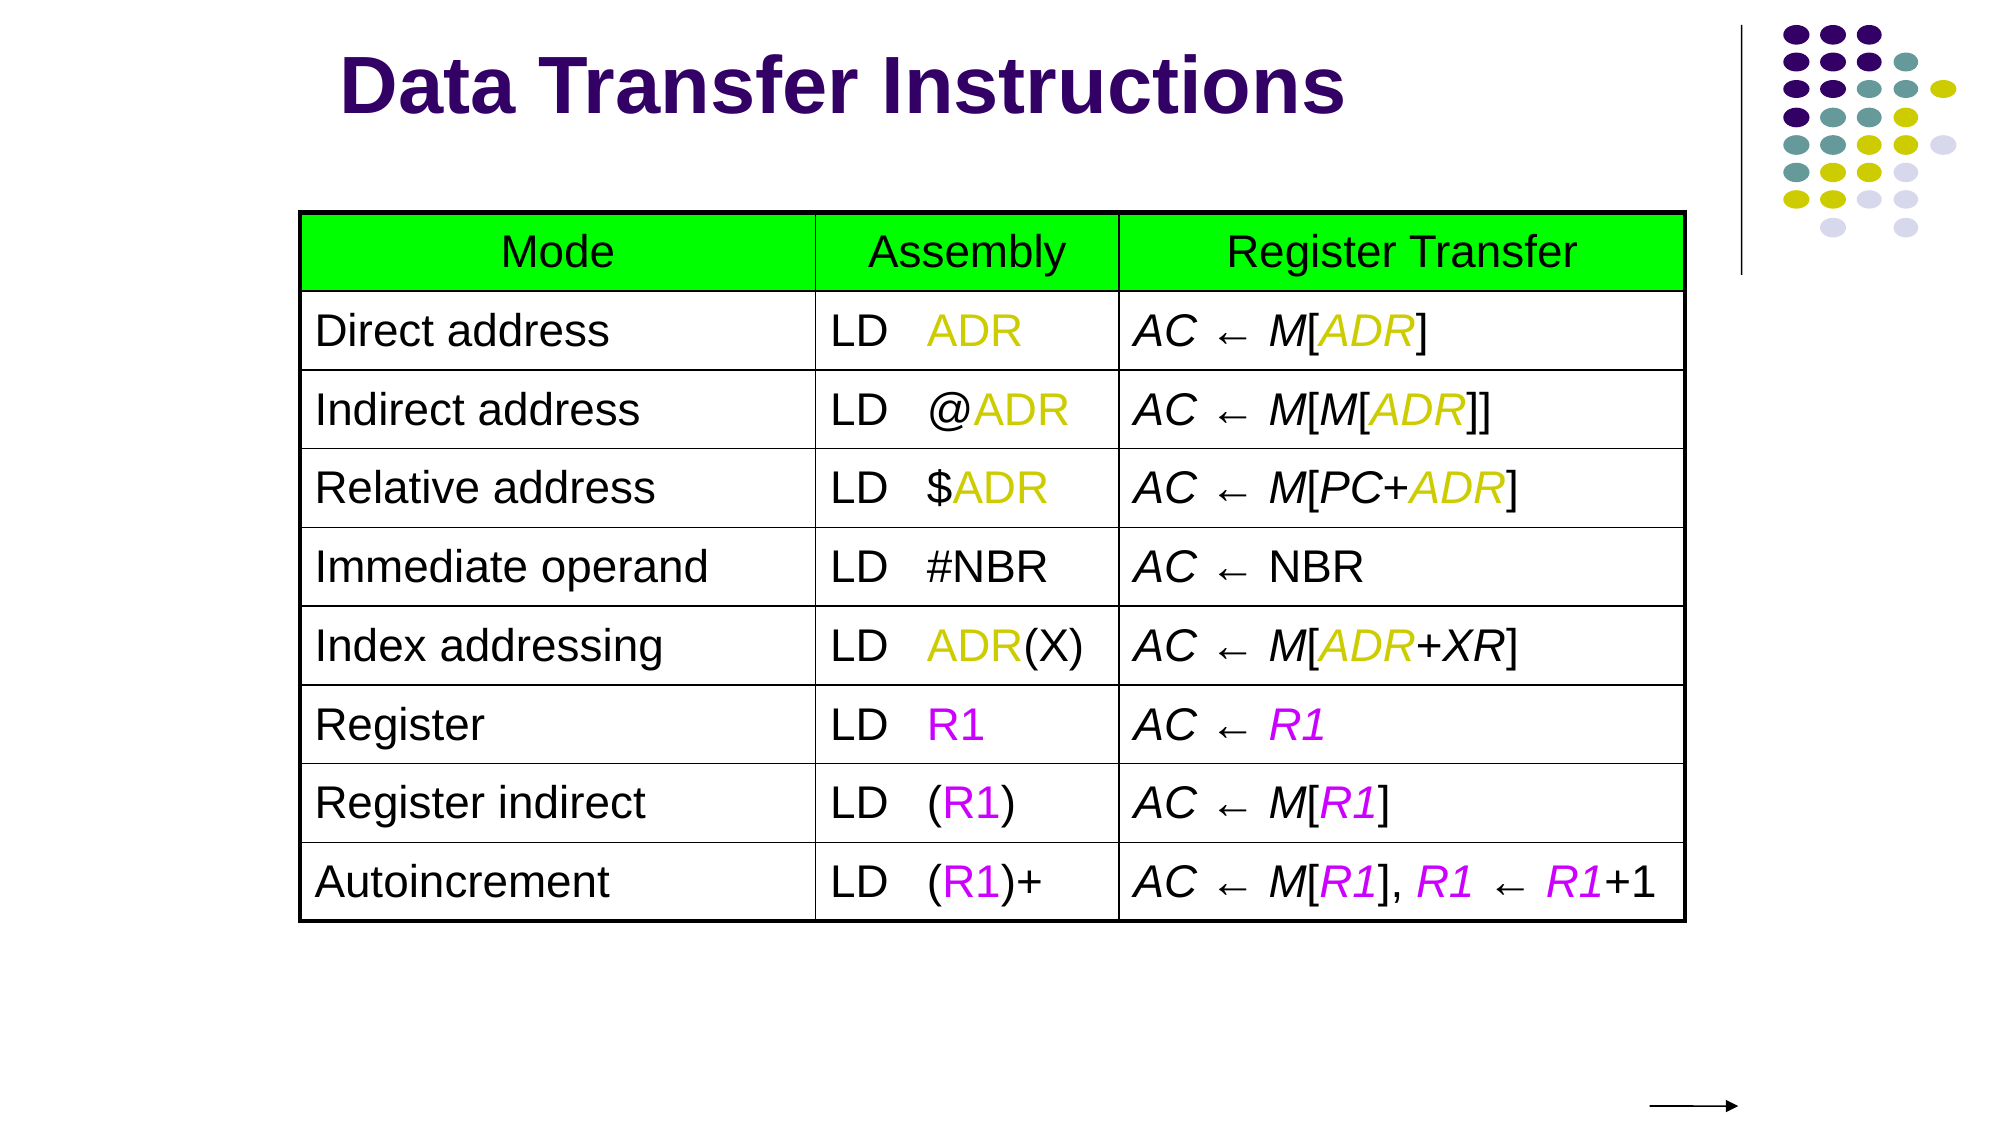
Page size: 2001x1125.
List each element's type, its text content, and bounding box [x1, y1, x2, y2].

table_cell Direct address [302, 292, 815, 369]
table_cell LD ADR [816, 292, 1118, 369]
table_cell LD $ADR [816, 449, 1118, 527]
table_cell AC ← M[R1] [1120, 764, 1683, 842]
table_cell Autoincrement [302, 843, 815, 919]
table_cell LD (R1)+ [816, 843, 1118, 919]
table_cell AC ← M[PC+ADR] [1120, 449, 1683, 527]
table_cell AC ← M[ADR] [1120, 292, 1683, 369]
table_header Register Transfer [1120, 215, 1683, 290]
table_header Mode [302, 215, 815, 290]
table_cell Register indirect [302, 764, 815, 842]
table_cell Index addressing [302, 607, 815, 684]
table_cell Indirect address [302, 371, 815, 448]
table_cell Relative address [302, 449, 815, 527]
table_header Assembly [816, 215, 1118, 290]
title Data Transfer Instructions [324, 20, 1563, 138]
table_cell LD R1 [816, 686, 1118, 763]
table_cell AC ← R1 [1120, 686, 1683, 763]
table_cell AC ← M[ADR+XR] [1120, 607, 1683, 684]
table_cell AC ← M[R1], R1 ← R1+1 [1120, 843, 1683, 919]
table_cell LD ADR(X) [816, 607, 1118, 684]
table_cell Immediate operand [302, 528, 815, 605]
table_cell LD #NBR [816, 528, 1118, 605]
table_cell LD (R1) [816, 764, 1118, 842]
table_cell AC ← NBR [1120, 528, 1683, 605]
text_box [1649, 1099, 1739, 1113]
table_cell Register [302, 686, 815, 763]
table_cell LD @ADR [816, 371, 1118, 448]
table_cell AC ← M[M[ADR]] [1120, 371, 1683, 448]
